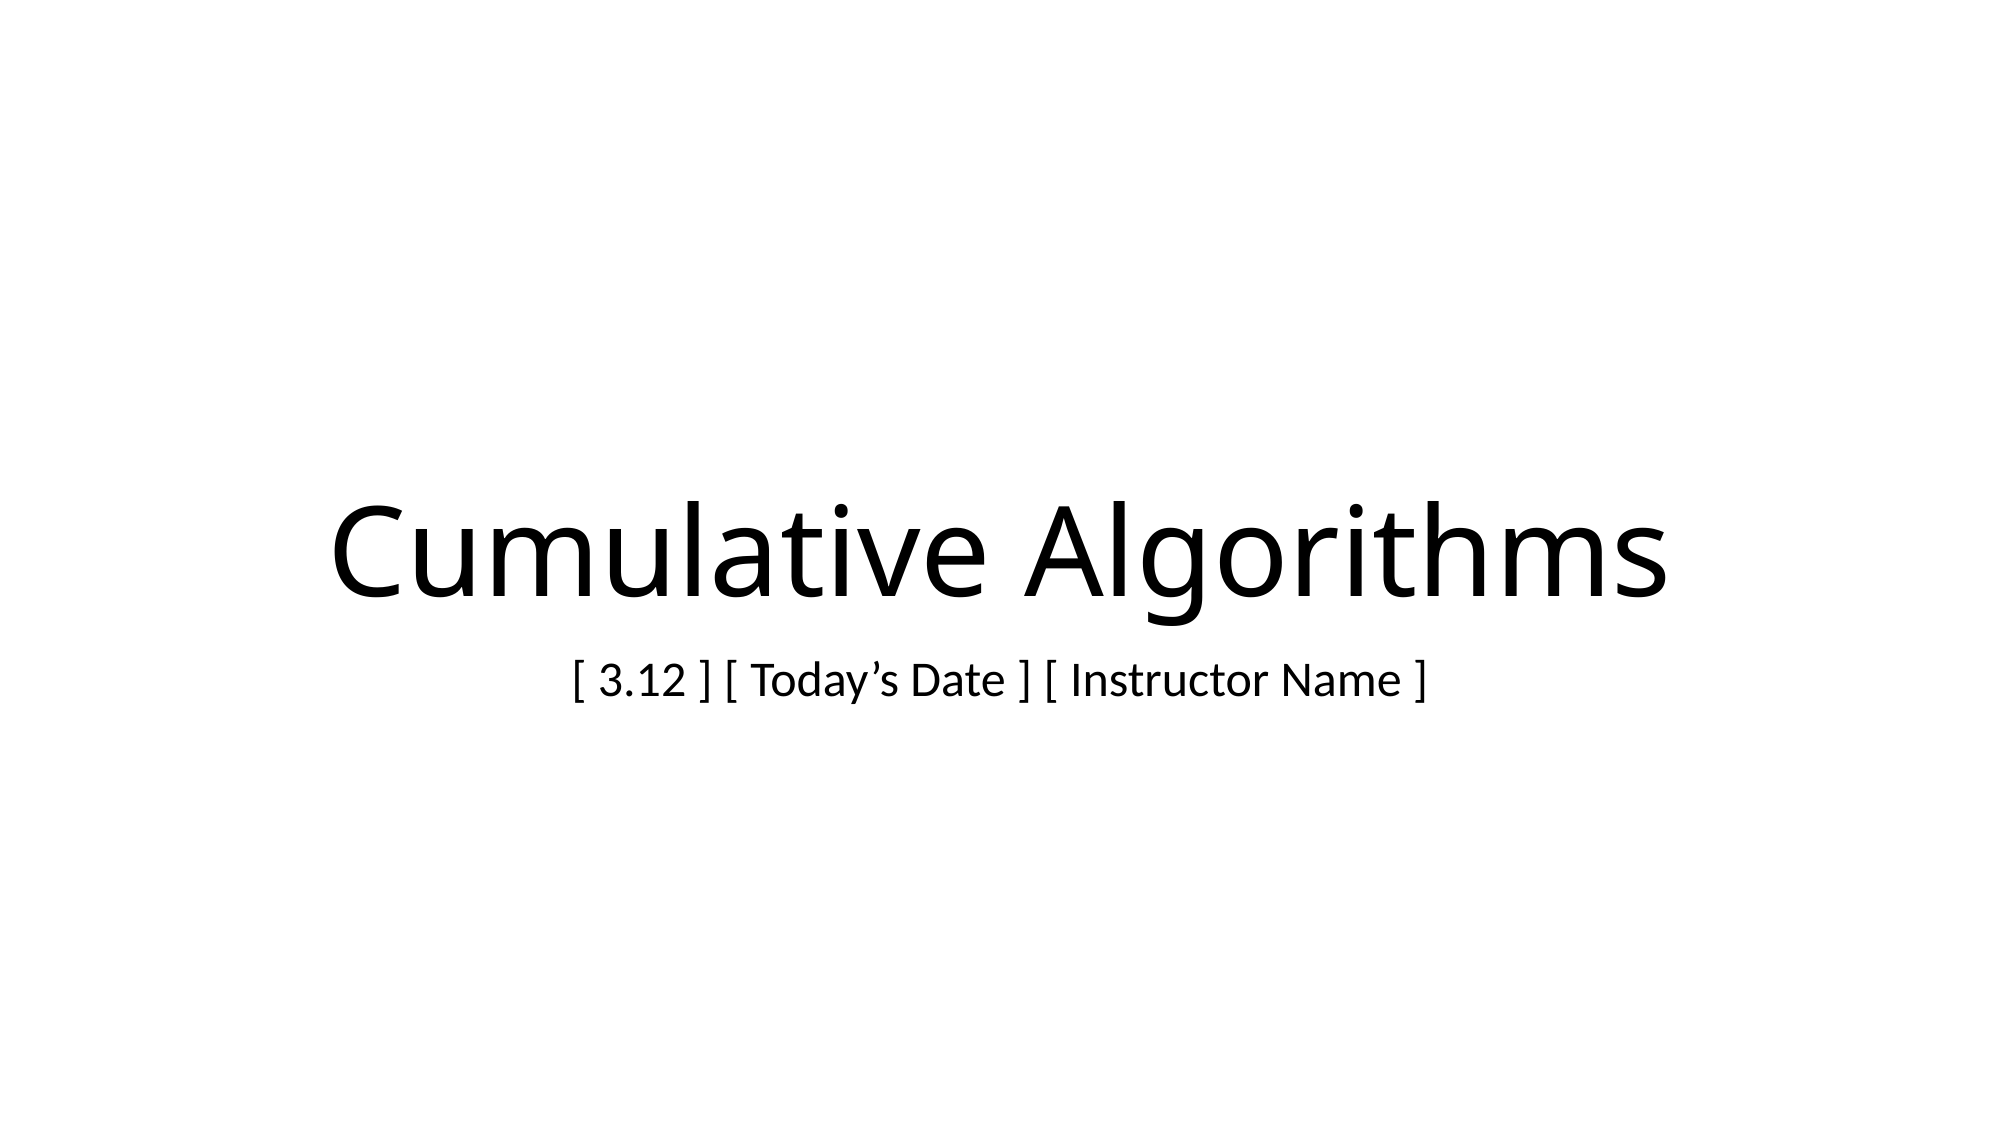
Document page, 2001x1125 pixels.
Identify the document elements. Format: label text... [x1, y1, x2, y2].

title Cumulative Algorithms [249, 239, 1750, 632]
subtitle [ 3.12 ] [ Today’s Date ] [ Instructor Name ] [249, 646, 1750, 918]
